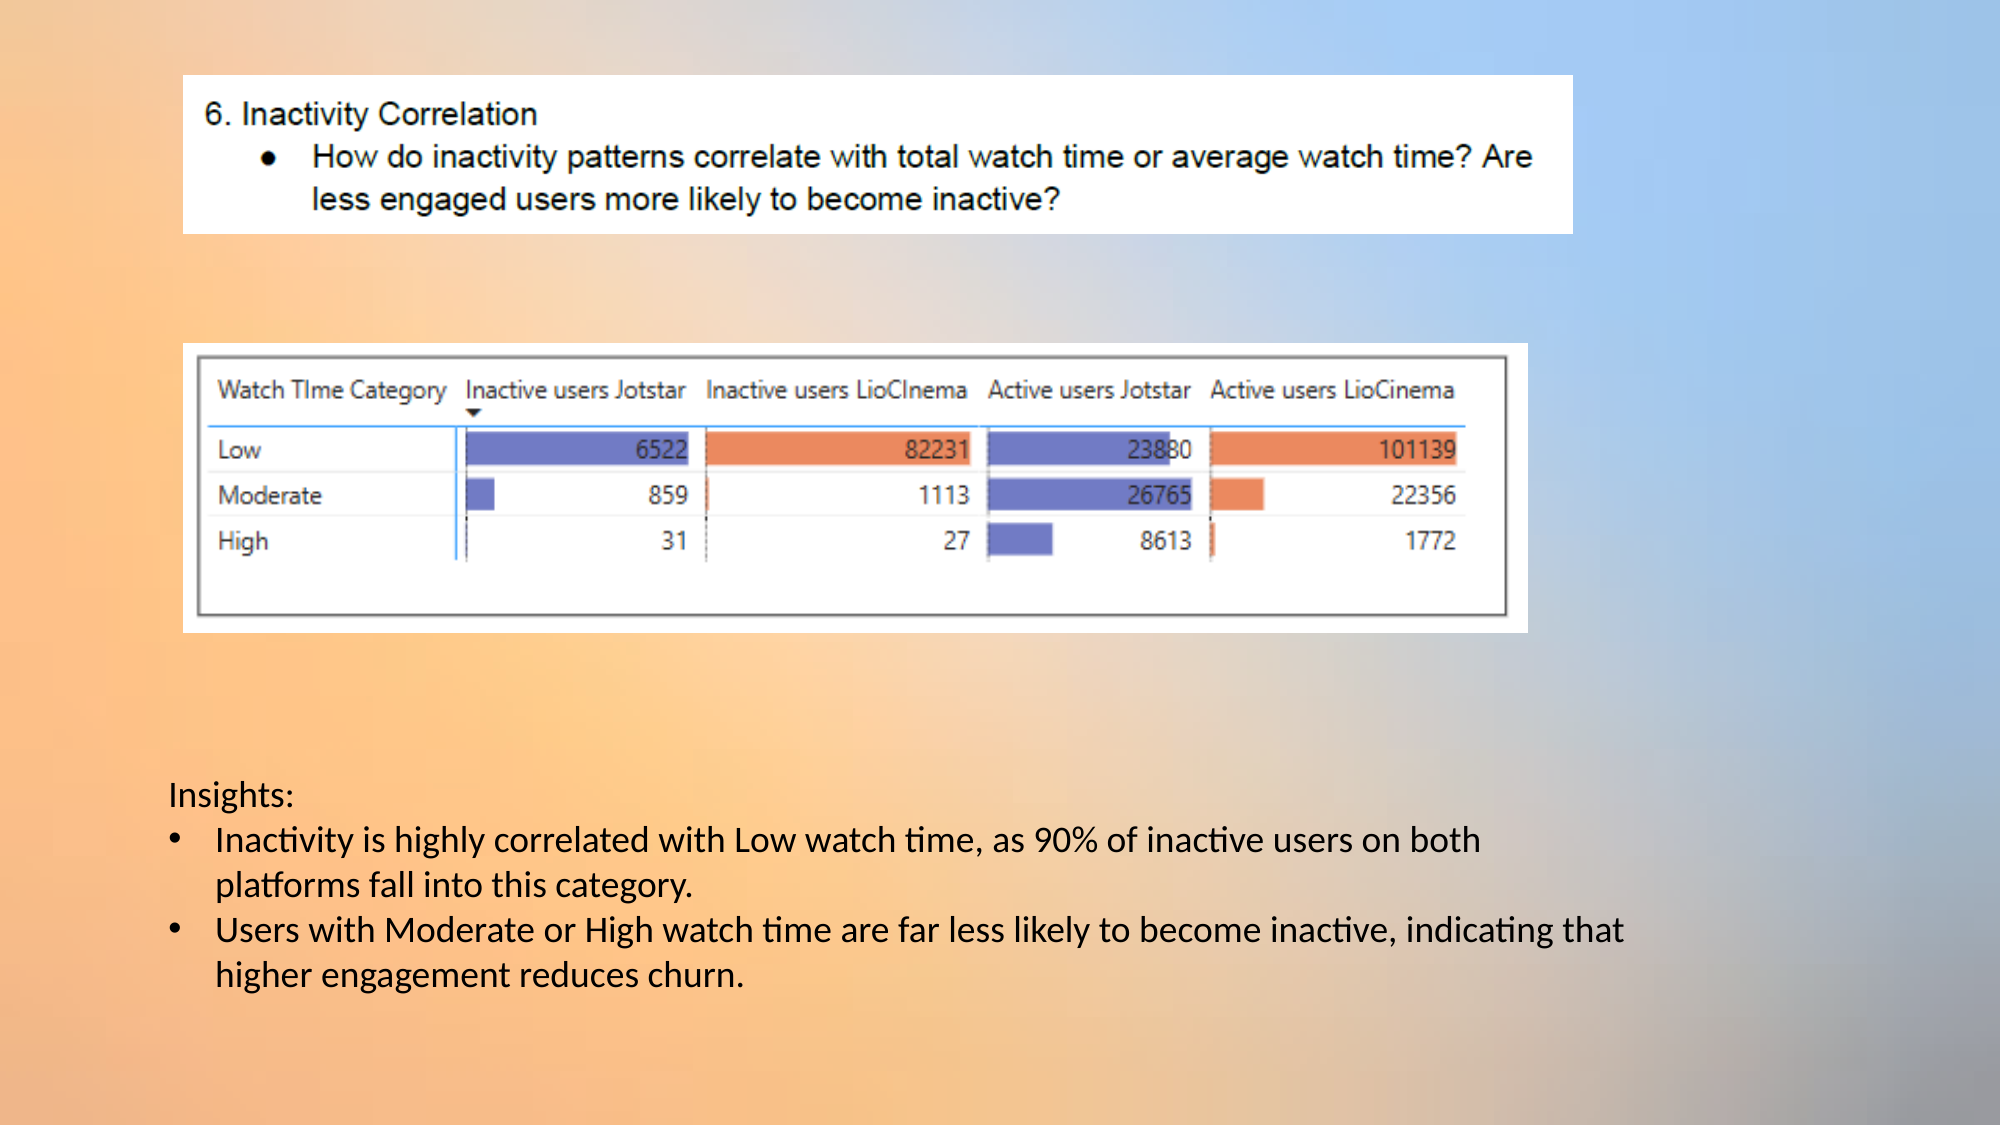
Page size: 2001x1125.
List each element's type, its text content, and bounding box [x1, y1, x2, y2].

text_box Insights: Inactivity is highly correlated with Low watch time, as 90% of inactive users on both platforms fall into this category. Users with Moderate or High watch time are far less likely to become inactive, indicating that higher engagement reduces churn. [153, 762, 1642, 1003]
picture [183, 343, 1529, 633]
picture [183, 75, 1573, 234]
